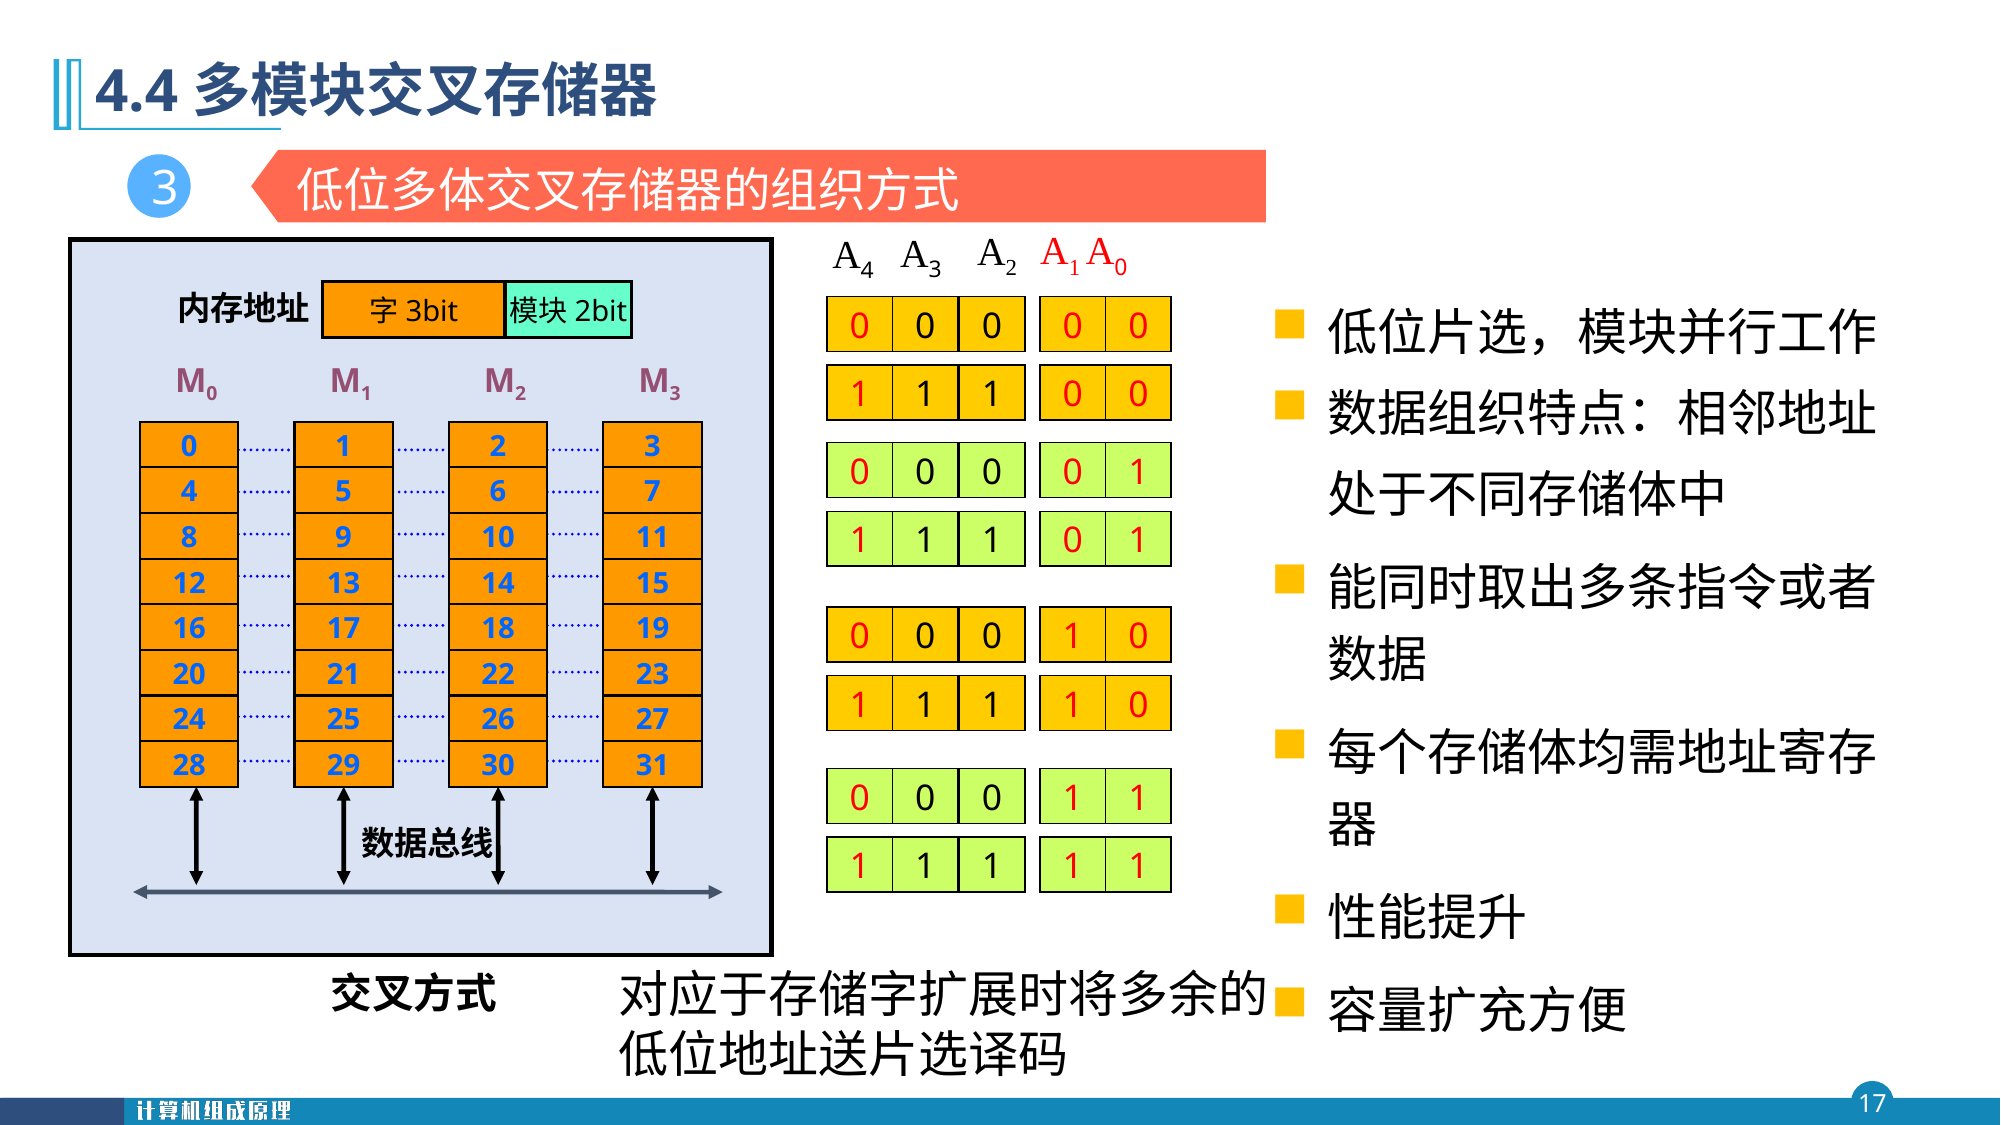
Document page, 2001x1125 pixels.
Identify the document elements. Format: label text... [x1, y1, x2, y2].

text_box [491, 788, 505, 814]
text_box [646, 788, 659, 886]
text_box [152, 279, 632, 338]
text_box [337, 788, 350, 814]
text_box [190, 788, 203, 886]
text_box [69, 239, 772, 956]
text_box [133, 885, 723, 899]
text_box M3 [617, 351, 702, 412]
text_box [127, 149, 1266, 226]
text_box 低位片选，模块并行工作 数据组织特点：相邻地址处于不同存储体中 能同时取出多条指令或者数据 每个存储体均需地址寄存器 性能提升 容量扩充方便 [1256, 281, 1929, 1025]
text_box 对应于存储字扩展时将多余的低位地址送片选译码 [603, 955, 1313, 1090]
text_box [140, 421, 702, 787]
text_box 数据总线 [336, 814, 520, 870]
title 4.4多模块交叉存储器 [80, 42, 1805, 144]
text_box M2 [462, 351, 548, 412]
text_box M1 [308, 351, 393, 412]
text_box M0 [154, 351, 239, 412]
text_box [826, 226, 1182, 893]
text_box [491, 870, 505, 886]
text_box [337, 870, 350, 886]
text_box 交叉方式 [287, 959, 541, 1024]
